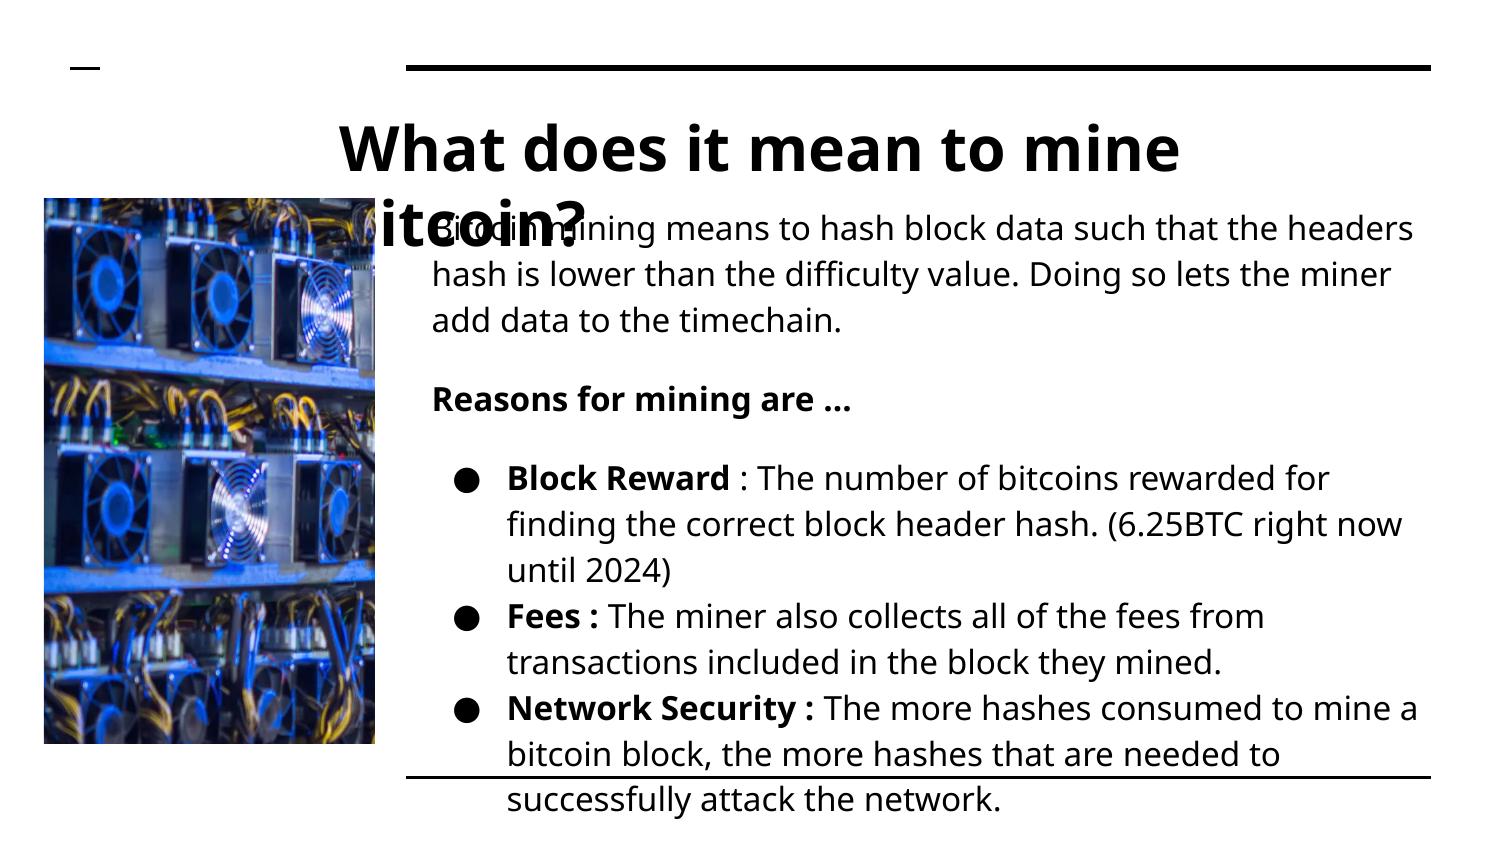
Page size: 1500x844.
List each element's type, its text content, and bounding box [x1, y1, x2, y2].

title What does it mean to mine bitcoin? [324, 94, 1431, 199]
list Bitcoin mining means to hash block data such that the headers hash is lower than the difficulty value. Doing so lets the miner add data to the timechain. Reasons for mining are … Block Reward : The number of bitcoins rewarded for finding the correct block header hash. (6.25BTC right now until 2024) Fees : The miner also collects all of the fees from transactions included in the block they mined. Network Security : The more hashes consumed to mine a bitcoin block, the more hashes that are needed to successfully attack the network. [416, 186, 1445, 718]
picture [43, 198, 376, 744]
